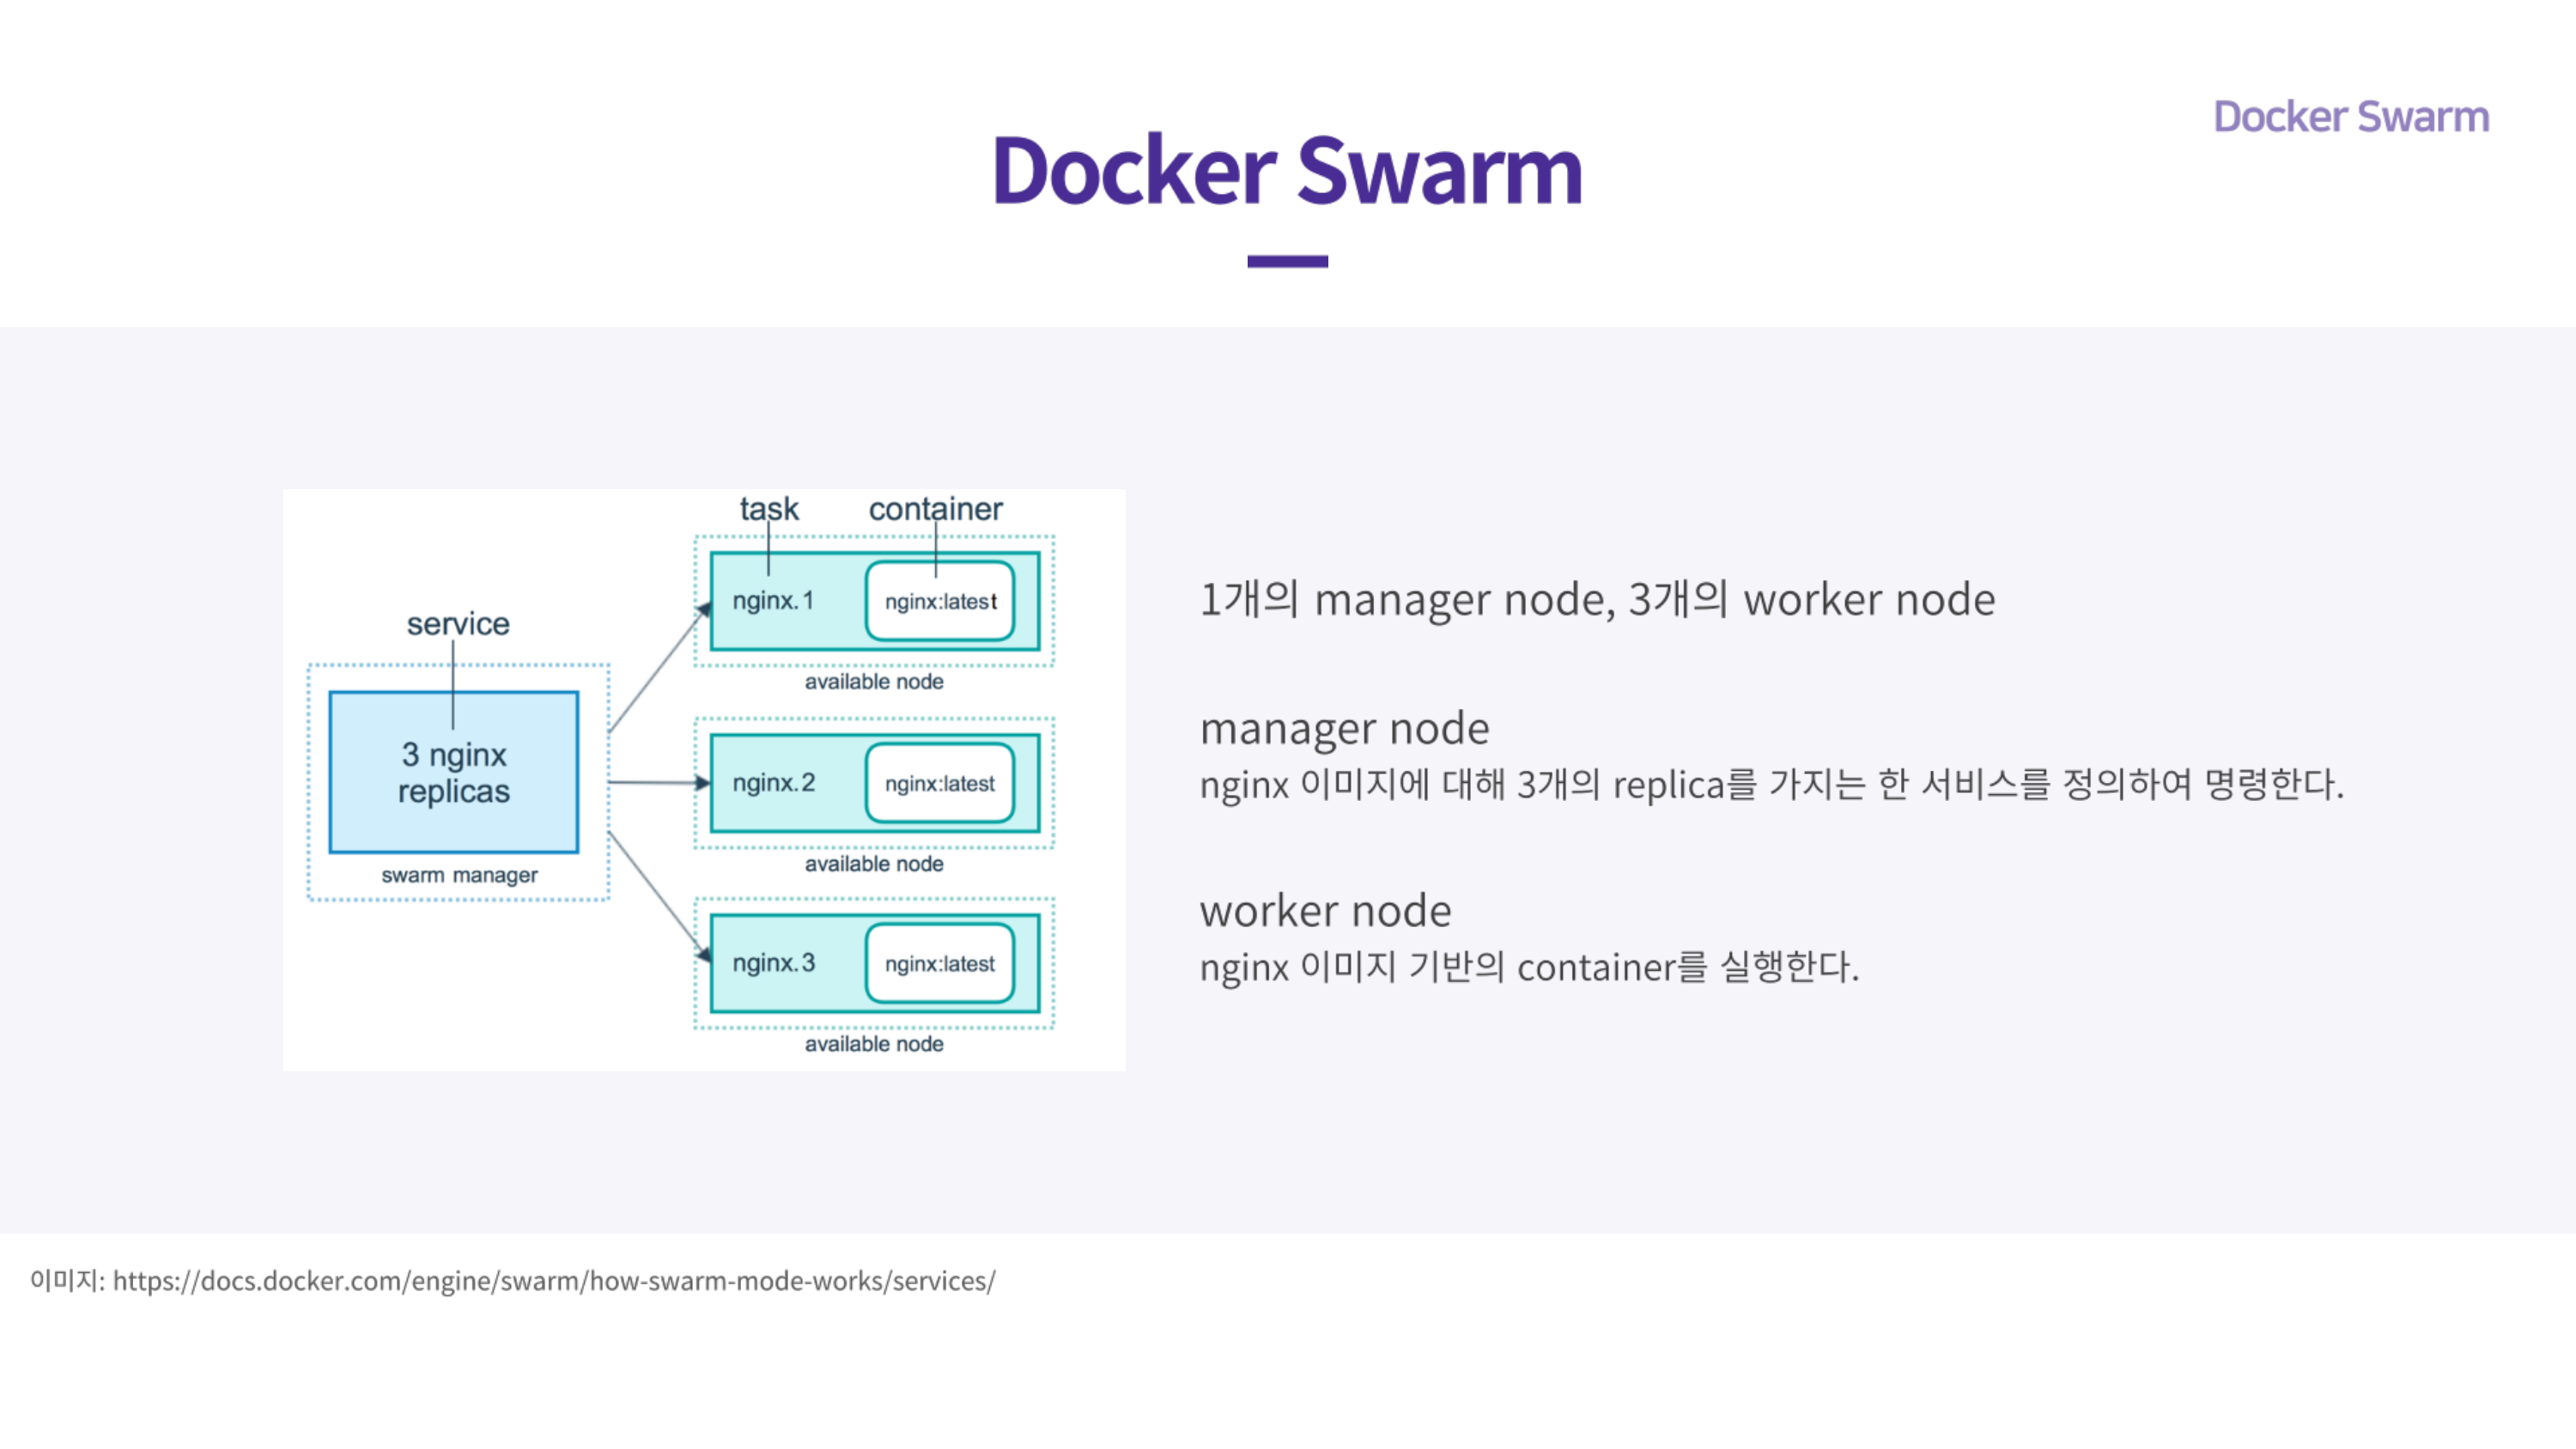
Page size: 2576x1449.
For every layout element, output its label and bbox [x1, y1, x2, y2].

text_box [1248, 252, 1328, 286]
text_box [0, 326, 2576, 1234]
text_box [283, 489, 1127, 1071]
picture [1193, 561, 2365, 1013]
picture [754, 90, 1628, 246]
picture [2189, 83, 2512, 154]
picture [26, 1258, 1012, 1307]
